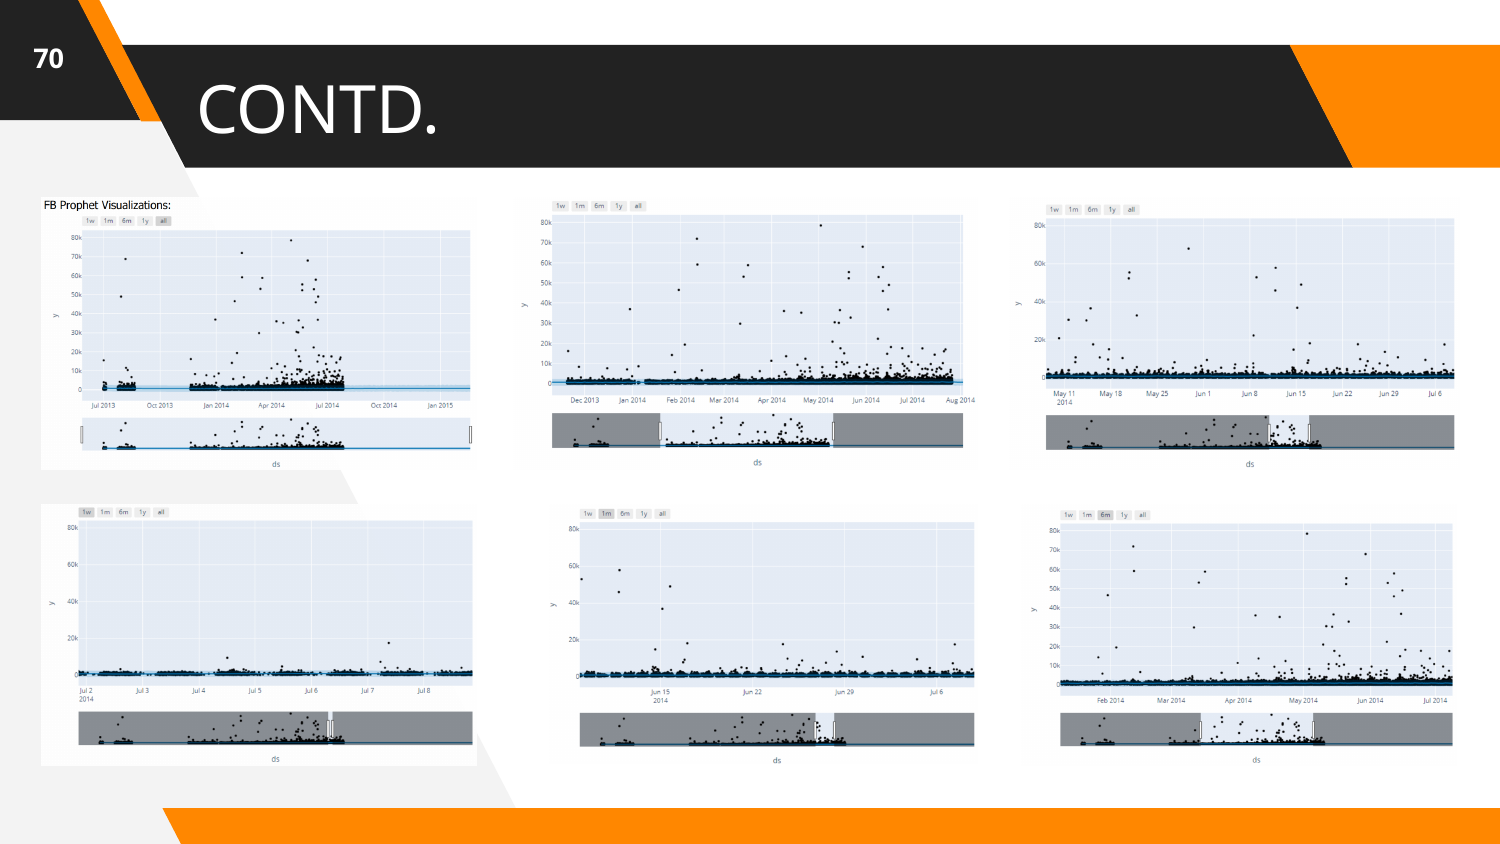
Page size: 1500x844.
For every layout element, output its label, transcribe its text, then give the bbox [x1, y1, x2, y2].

picture [513, 197, 979, 471]
picture [40, 504, 477, 766]
picture [40, 197, 477, 471]
slide_number 70 [0, 0, 98, 121]
picture [1009, 197, 1460, 471]
picture [548, 504, 979, 765]
title CONTD. [181, 45, 1285, 169]
picture [1021, 504, 1457, 766]
